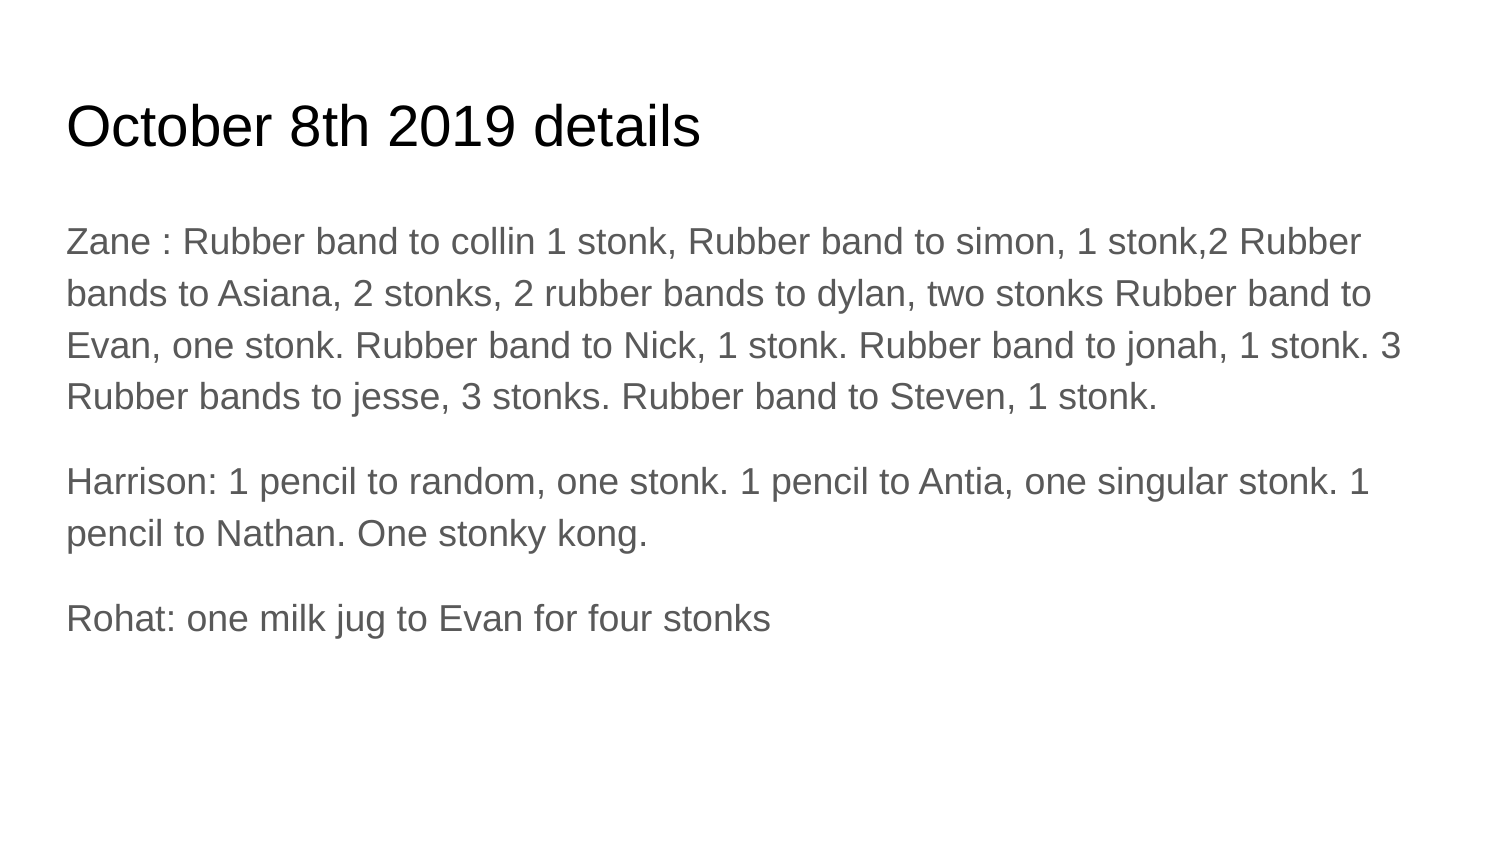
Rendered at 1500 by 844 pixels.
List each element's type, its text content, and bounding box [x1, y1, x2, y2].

list Zane : Rubber band to collin 1 stonk, Rubber band to simon, 1 stonk,2 Rubber bands to Asiana, 2 stonks, 2 rubber bands to dylan, two stonks Rubber band to Evan, one stonk. Rubber band to Nick, 1 stonk. Rubber band to jonah, 1 stonk. 3 Rubber bands to jesse, 3 stonks. Rubber band to Steven, 1 stonk. Harrison: 1 pencil to random, one stonk. 1 pencil to Antia, one singular stonk. 1 pencil to Nathan. One stonky kong. Rohat: one milk jug to Evan for four stonks [51, 195, 1449, 756]
title October 8th 2019 details [51, 72, 1449, 167]
